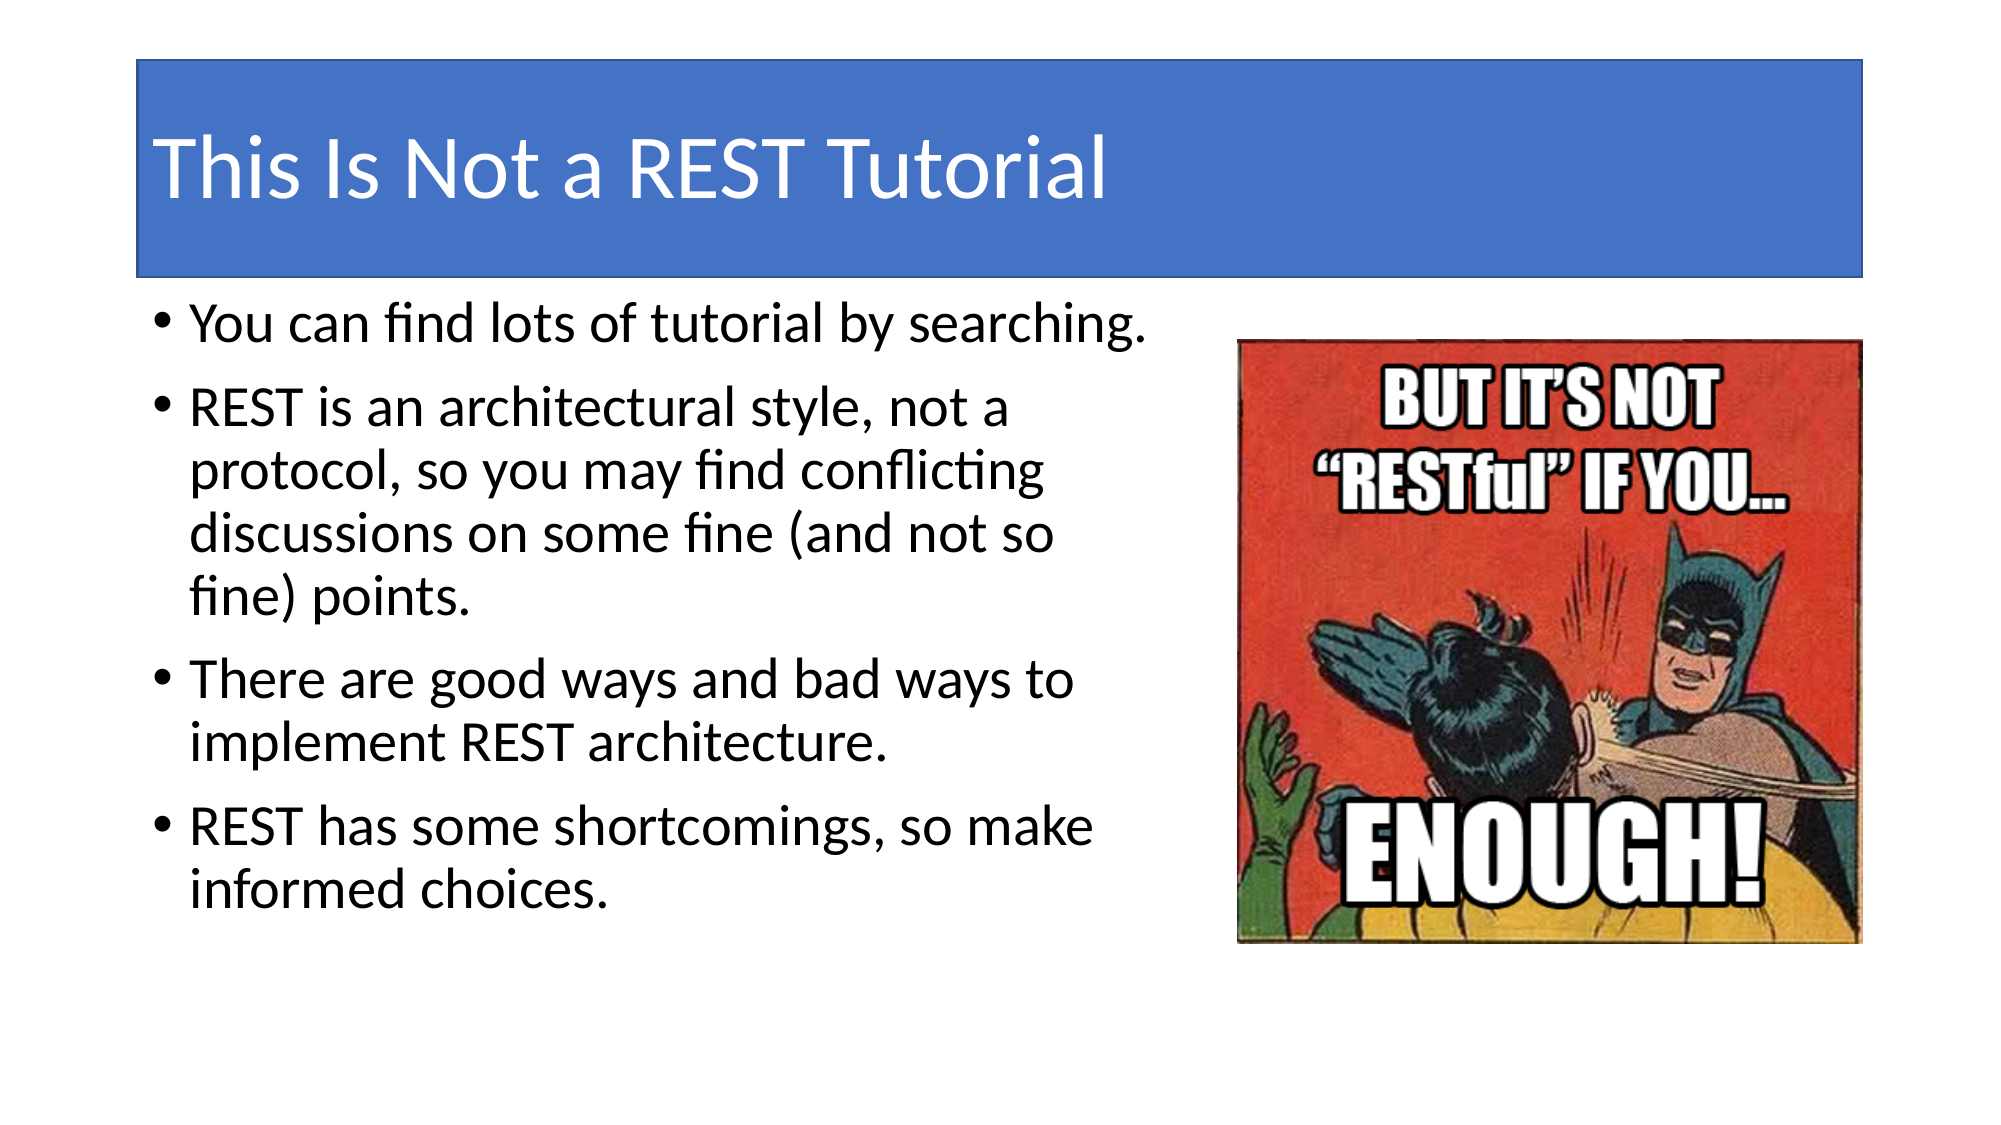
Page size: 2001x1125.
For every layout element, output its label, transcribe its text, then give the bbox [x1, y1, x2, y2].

picture [1237, 339, 1863, 944]
list You can find lots of tutorial by searching. REST is an architectural style, not a protocol, so you may find conflicting discussions on some fine (and not so fine) points. There are good ways and bad ways to implement REST architecture. REST has some shortcomings, so make informed choices. [136, 283, 1174, 999]
title This Is Not a REST Tutorial [136, 59, 1863, 278]
